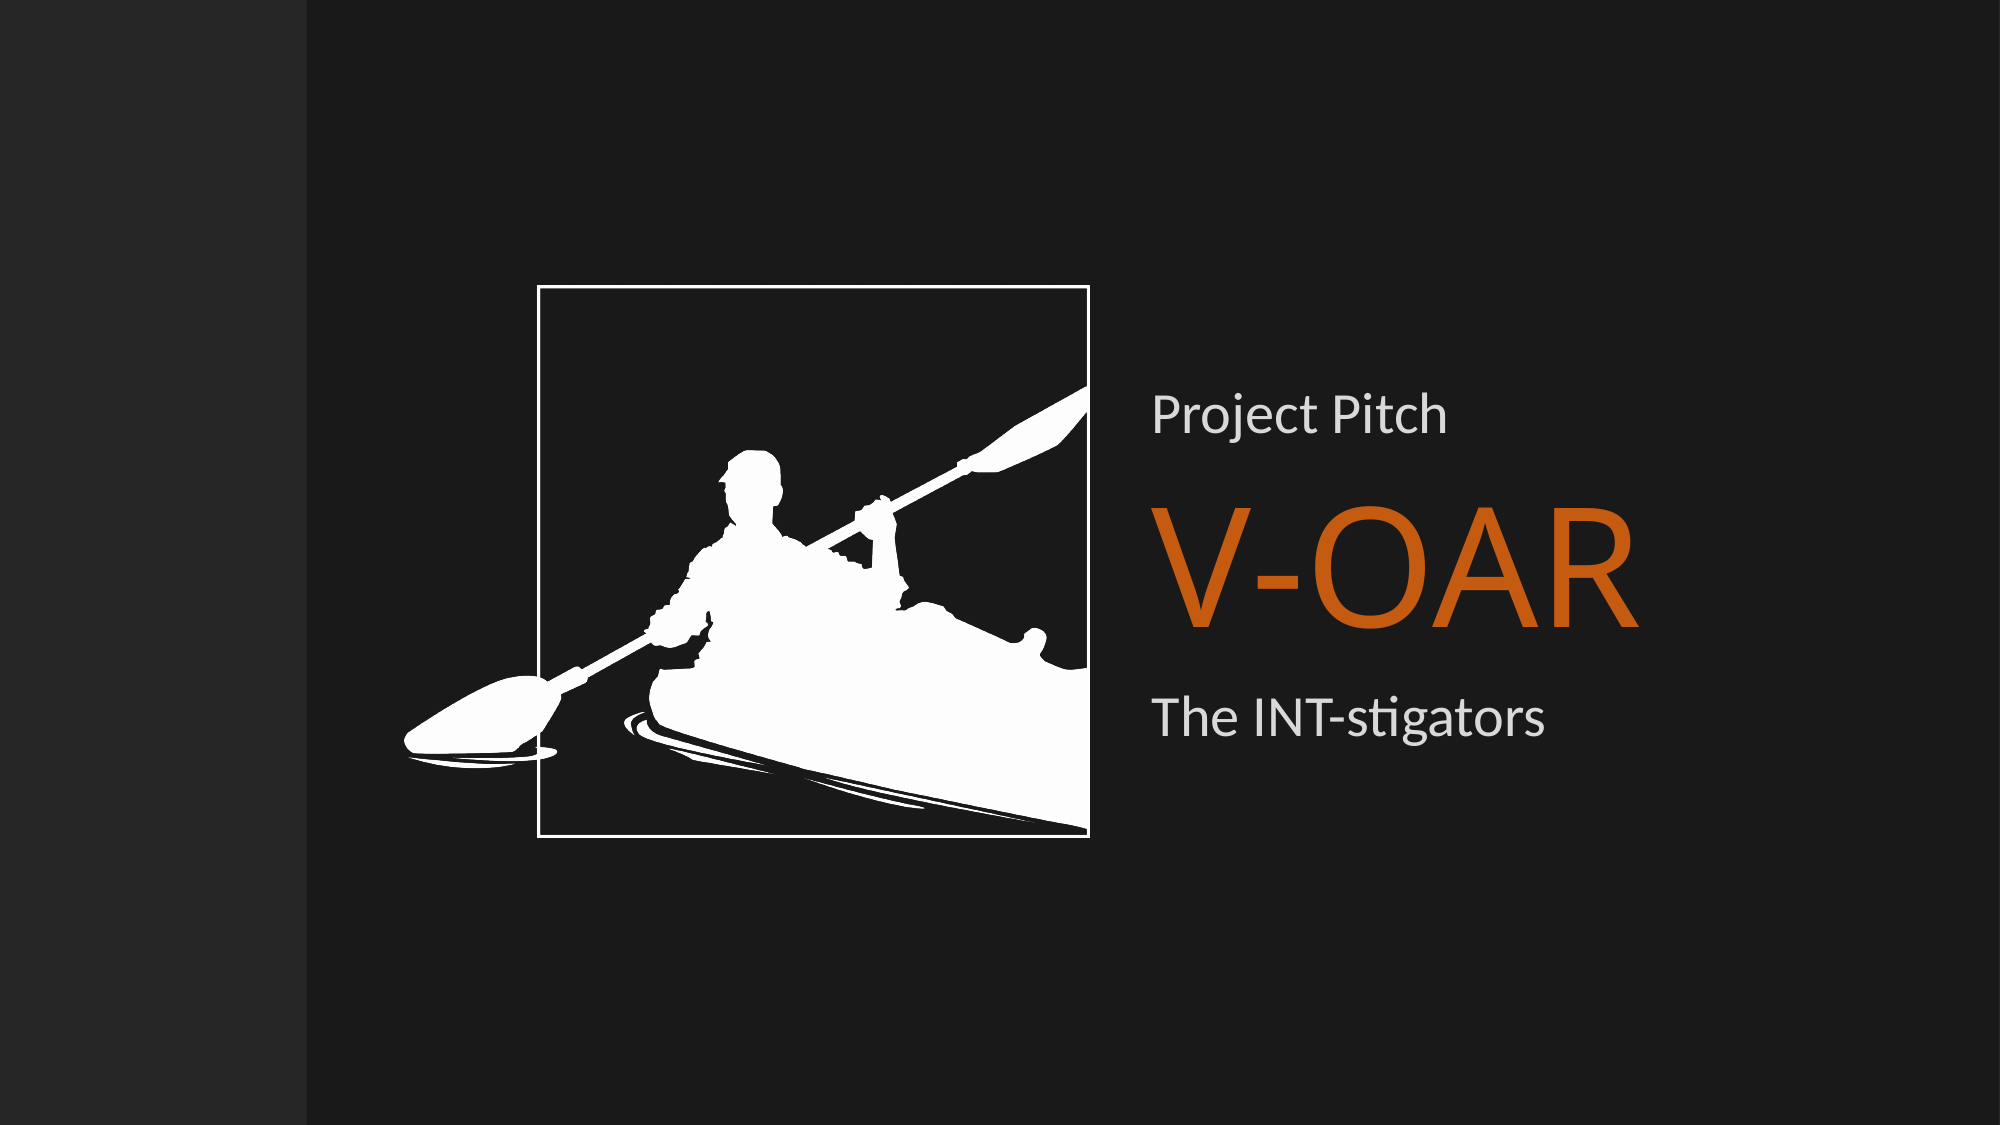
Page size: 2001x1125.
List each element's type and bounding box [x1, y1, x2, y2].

text_box [404, 285, 2000, 839]
text_box [306, 0, 1999, 1125]
